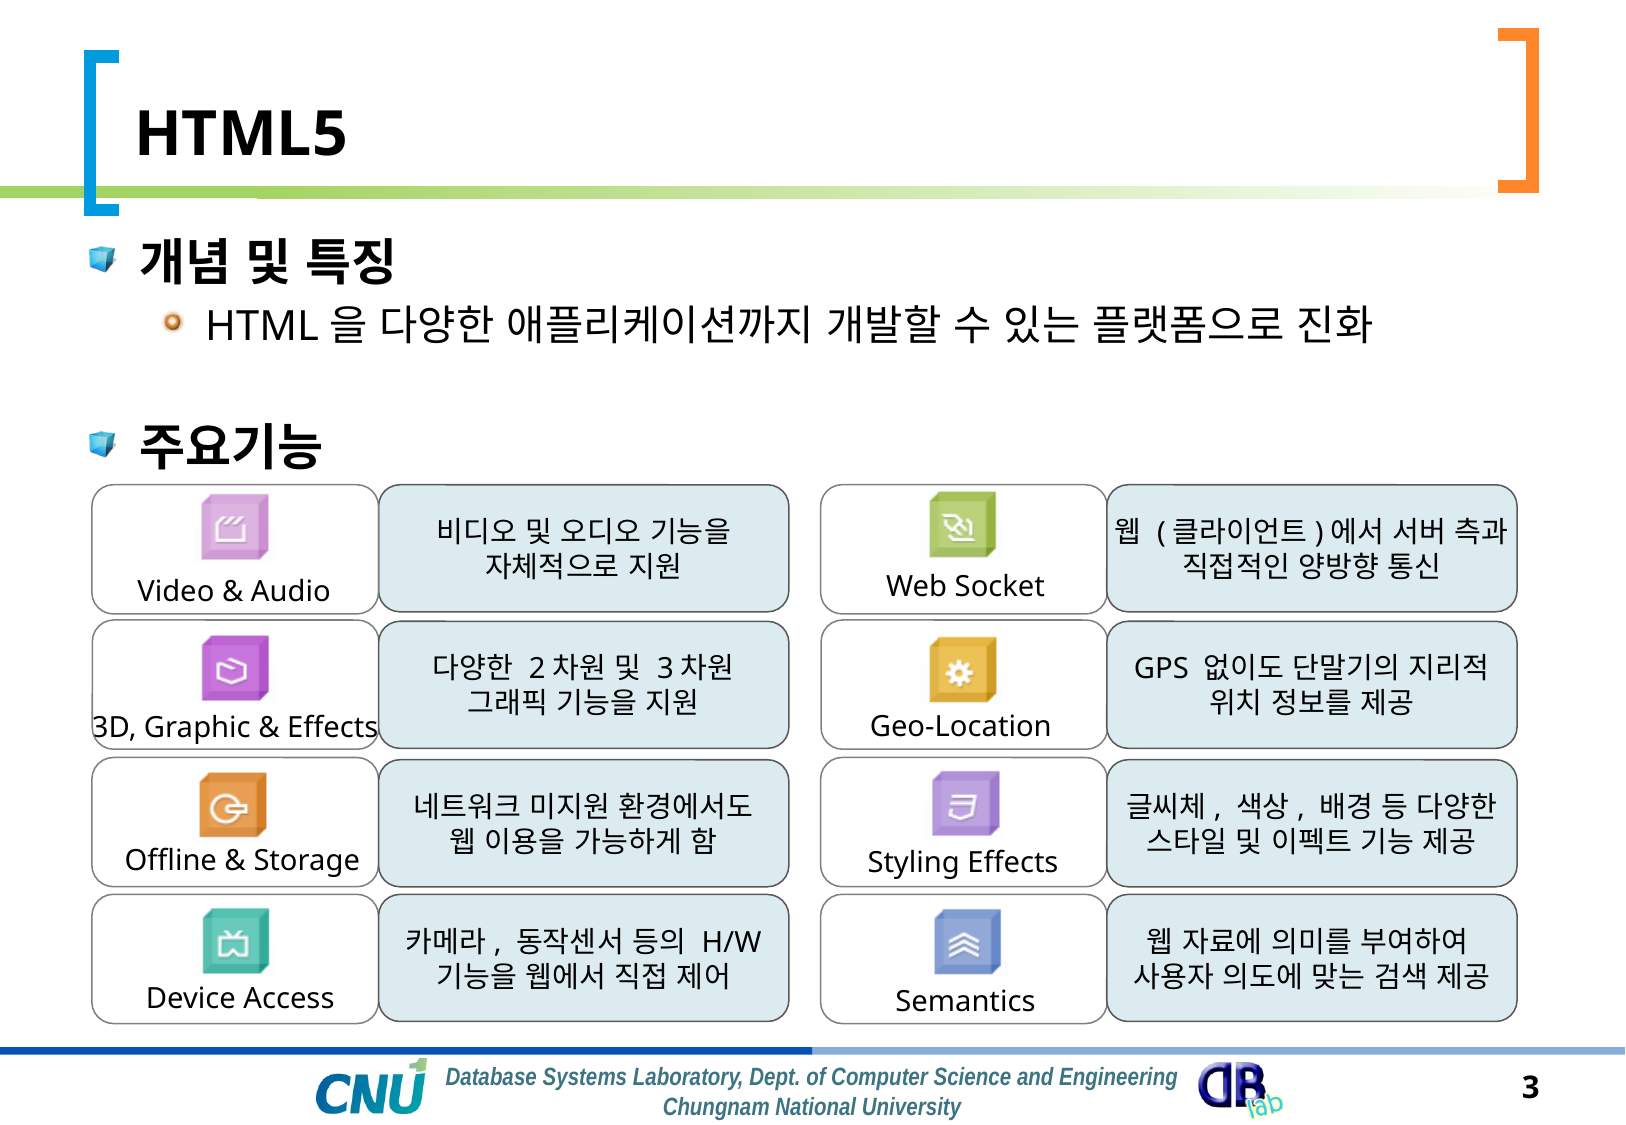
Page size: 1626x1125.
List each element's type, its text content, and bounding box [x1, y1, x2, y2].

picture [83, 242, 122, 278]
picture [316, 1058, 427, 1114]
slide_number 3 [1332, 1058, 1555, 1119]
text_box 웹 (클라이언트)에서 서버 측과 직접적인 양방향 통신 [1106, 484, 1518, 612]
text_box [820, 894, 1107, 1024]
text_box GPS 없이도 단말기의 지리적 위치 정보를 제공 [1106, 621, 1518, 749]
picture [158, 308, 186, 338]
text_box 카메라, 동작센서 등의 H/W 기능을 웹에서 직접 제어 [378, 894, 789, 1022]
title HTML5 [118, 5, 1498, 176]
text_box [821, 619, 1107, 750]
text_box 다양한 2차원 및 3차원 그래픽 기능을 지원 [378, 621, 789, 749]
picture [1196, 1058, 1285, 1121]
picture [919, 484, 1005, 559]
text_box 웹 자료에 의미를 부여하여 사용자 의도에 맞는 검색 제공 [1106, 894, 1518, 1022]
picture [927, 899, 1009, 976]
picture [192, 761, 273, 842]
picture [194, 488, 275, 563]
text_box [91, 757, 379, 887]
picture [919, 631, 1003, 704]
list 개념 및 특징 HTML을 다양한 애플리케이션까지 개발할 수 있는 플랫폼으로 진화 주요기능 [68, 222, 1569, 1032]
picture [196, 628, 277, 704]
text_box 네트워크 미지원 환경에서도 웹 이용을 가능하게 함 [378, 759, 789, 887]
text_box 3D, Graphic & Effects [77, 701, 394, 752]
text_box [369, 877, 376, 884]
picture [923, 762, 1003, 840]
text_box [92, 619, 379, 750]
picture [359, 1097, 374, 1114]
picture [196, 899, 274, 977]
picture [83, 427, 122, 463]
text_box 글씨체, 색상, 배경 등 다양한 스타일 및 이펙트 기능 제공 [1106, 759, 1518, 887]
text_box [91, 894, 379, 1024]
text_box [820, 484, 1107, 614]
text_box [91, 484, 379, 614]
text_box 비디오 및 오디오 기능을 자체적으로 지원 [379, 484, 789, 612]
text_box [820, 757, 1107, 887]
